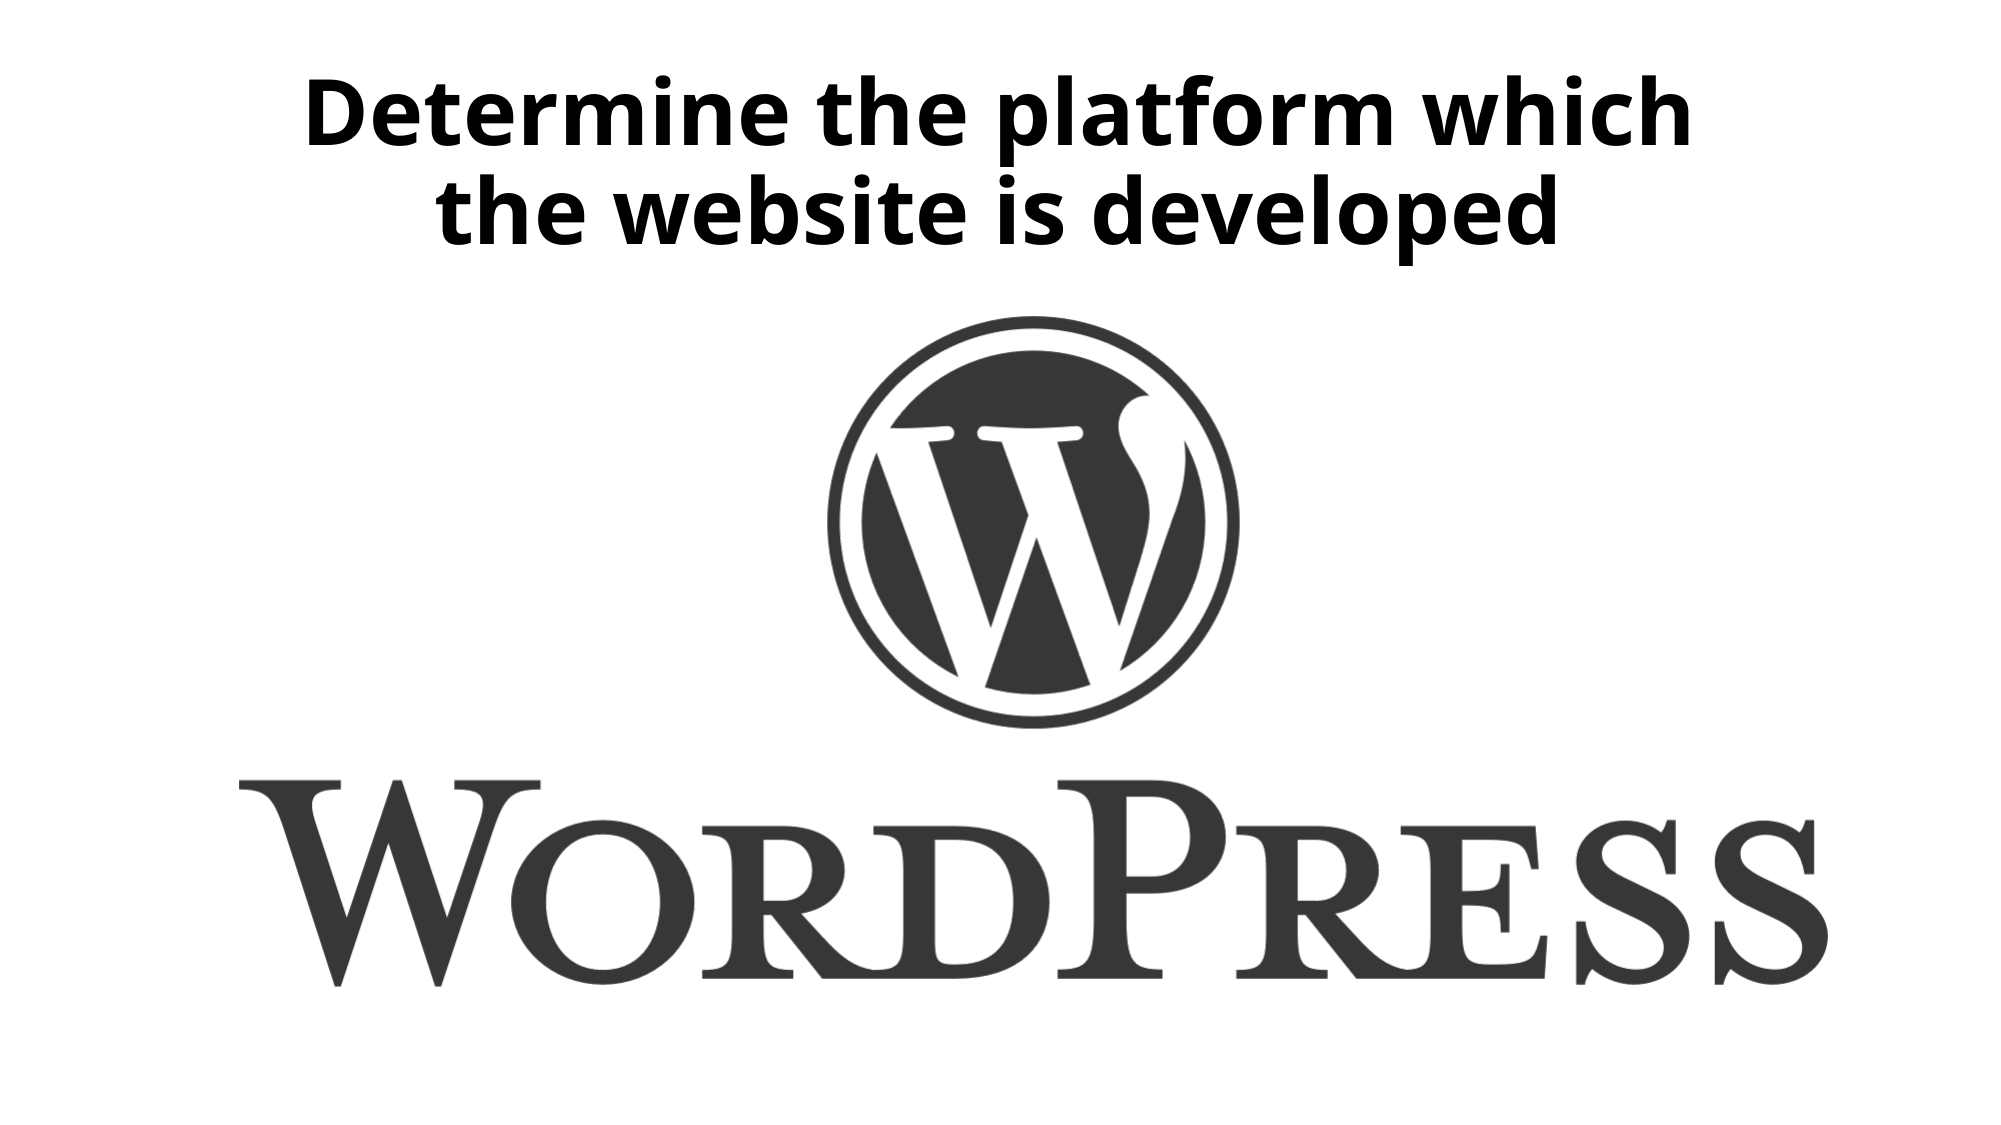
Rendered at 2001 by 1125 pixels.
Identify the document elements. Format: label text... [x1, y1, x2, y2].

title Determine the platform which the website is developed [224, 60, 1774, 111]
picture [33, 111, 2000, 1125]
